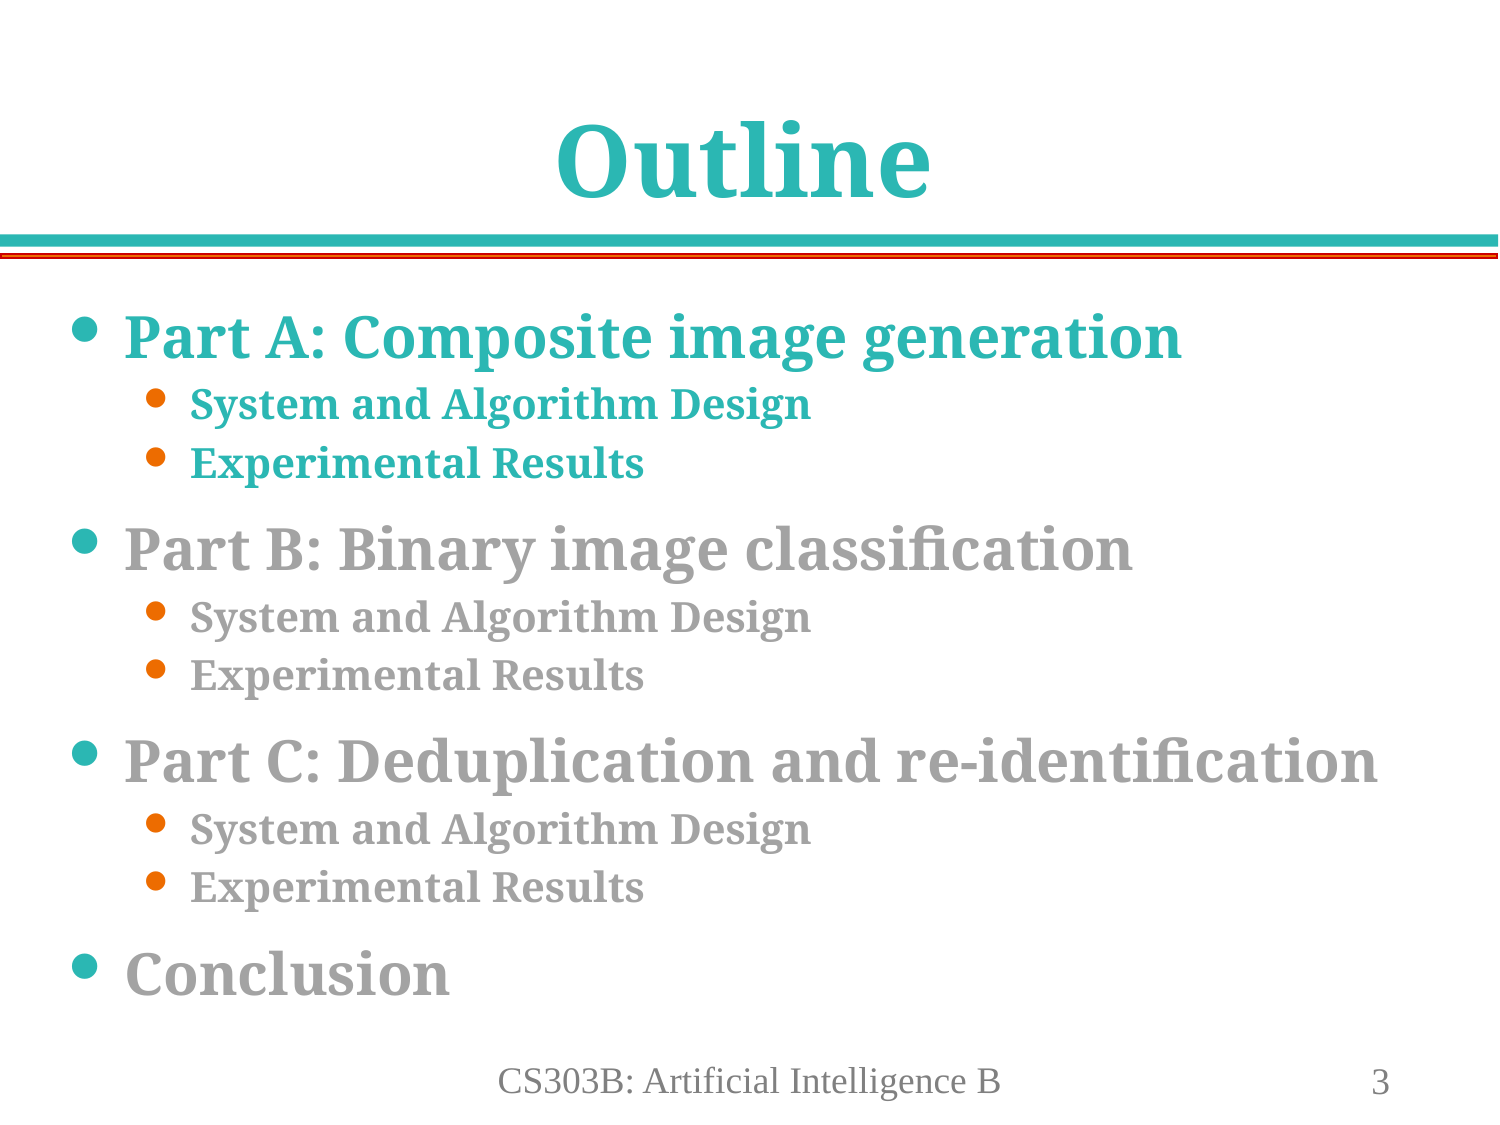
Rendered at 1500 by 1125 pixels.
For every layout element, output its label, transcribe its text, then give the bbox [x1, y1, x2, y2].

title Outline [99, 37, 1388, 226]
list Part A: Composite image generation System and Algorithm Design Experimental Results Part B: Binary image classification System and Algorithm Design Experimental Results Part C: Deduplication and re-identification System and Algorithm Design Experimental Results Conclusion [52, 277, 1448, 1036]
text_box CS303B: Artificial Intelligence B [304, 1049, 1196, 1106]
text_box 3 [1356, 1049, 1500, 1107]
